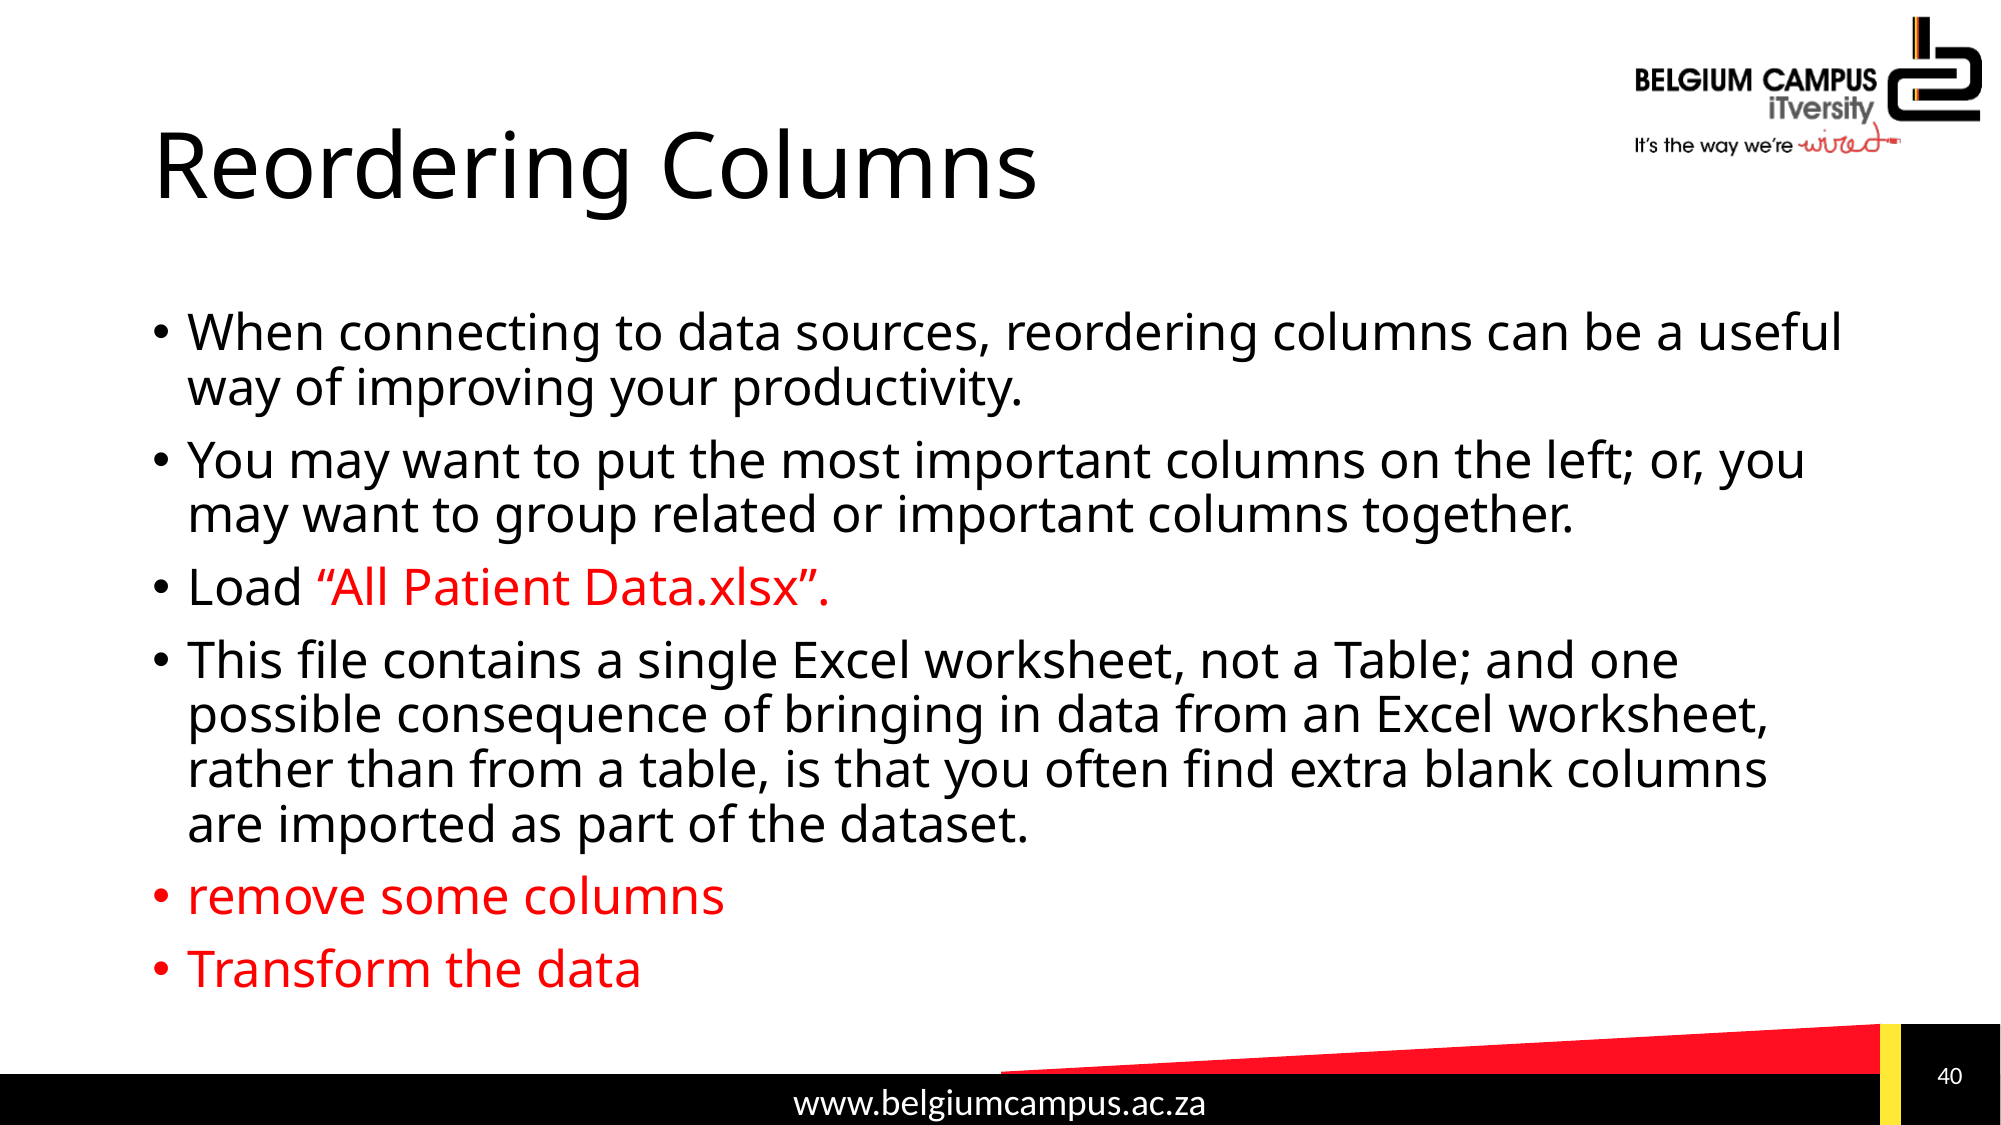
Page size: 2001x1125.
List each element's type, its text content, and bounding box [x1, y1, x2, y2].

title Reordering Columns [137, 59, 1863, 278]
list When connecting to data sources, reordering columns can be a useful way of improving your productivity. You may want to put the most important columns on the left; or, you may want to group related or important columns together. Load “All Patient Data.xlsx”. This file contains a single Excel worksheet, not a Table; and one possible consequence of bringing in data from an Excel worksheet, rather than from a table, is that you often find extra blank columns are imported as part of the dataset. remove some columns Transform the data [137, 299, 1863, 1014]
picture [1631, 0, 1986, 198]
